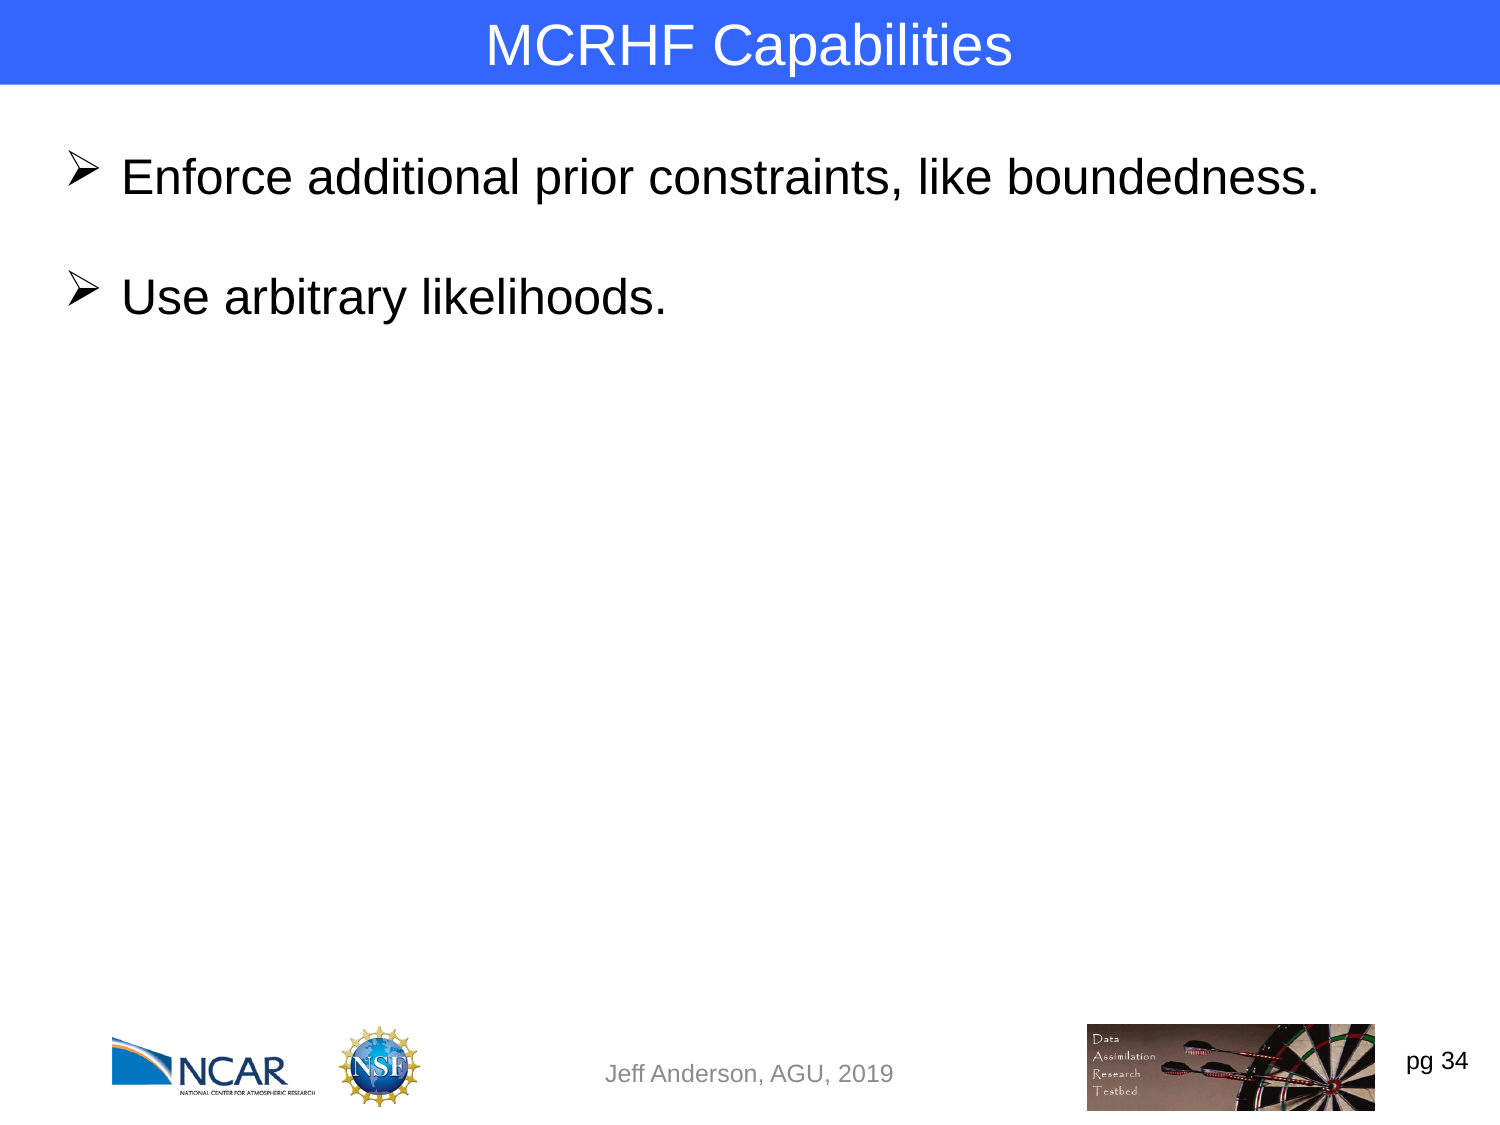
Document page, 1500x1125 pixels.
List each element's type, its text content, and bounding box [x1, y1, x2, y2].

text_box MCRHF Capabilities [0, 0, 1500, 85]
picture [1087, 1024, 1375, 1111]
picture [337, 1024, 421, 1108]
text_box Enforce additional prior constraints, like boundedness. Use arbitrary likelihoods. [50, 137, 1438, 393]
picture [112, 1037, 315, 1095]
footer Jeff Anderson, AGU, 2019 [512, 1042, 988, 1103]
